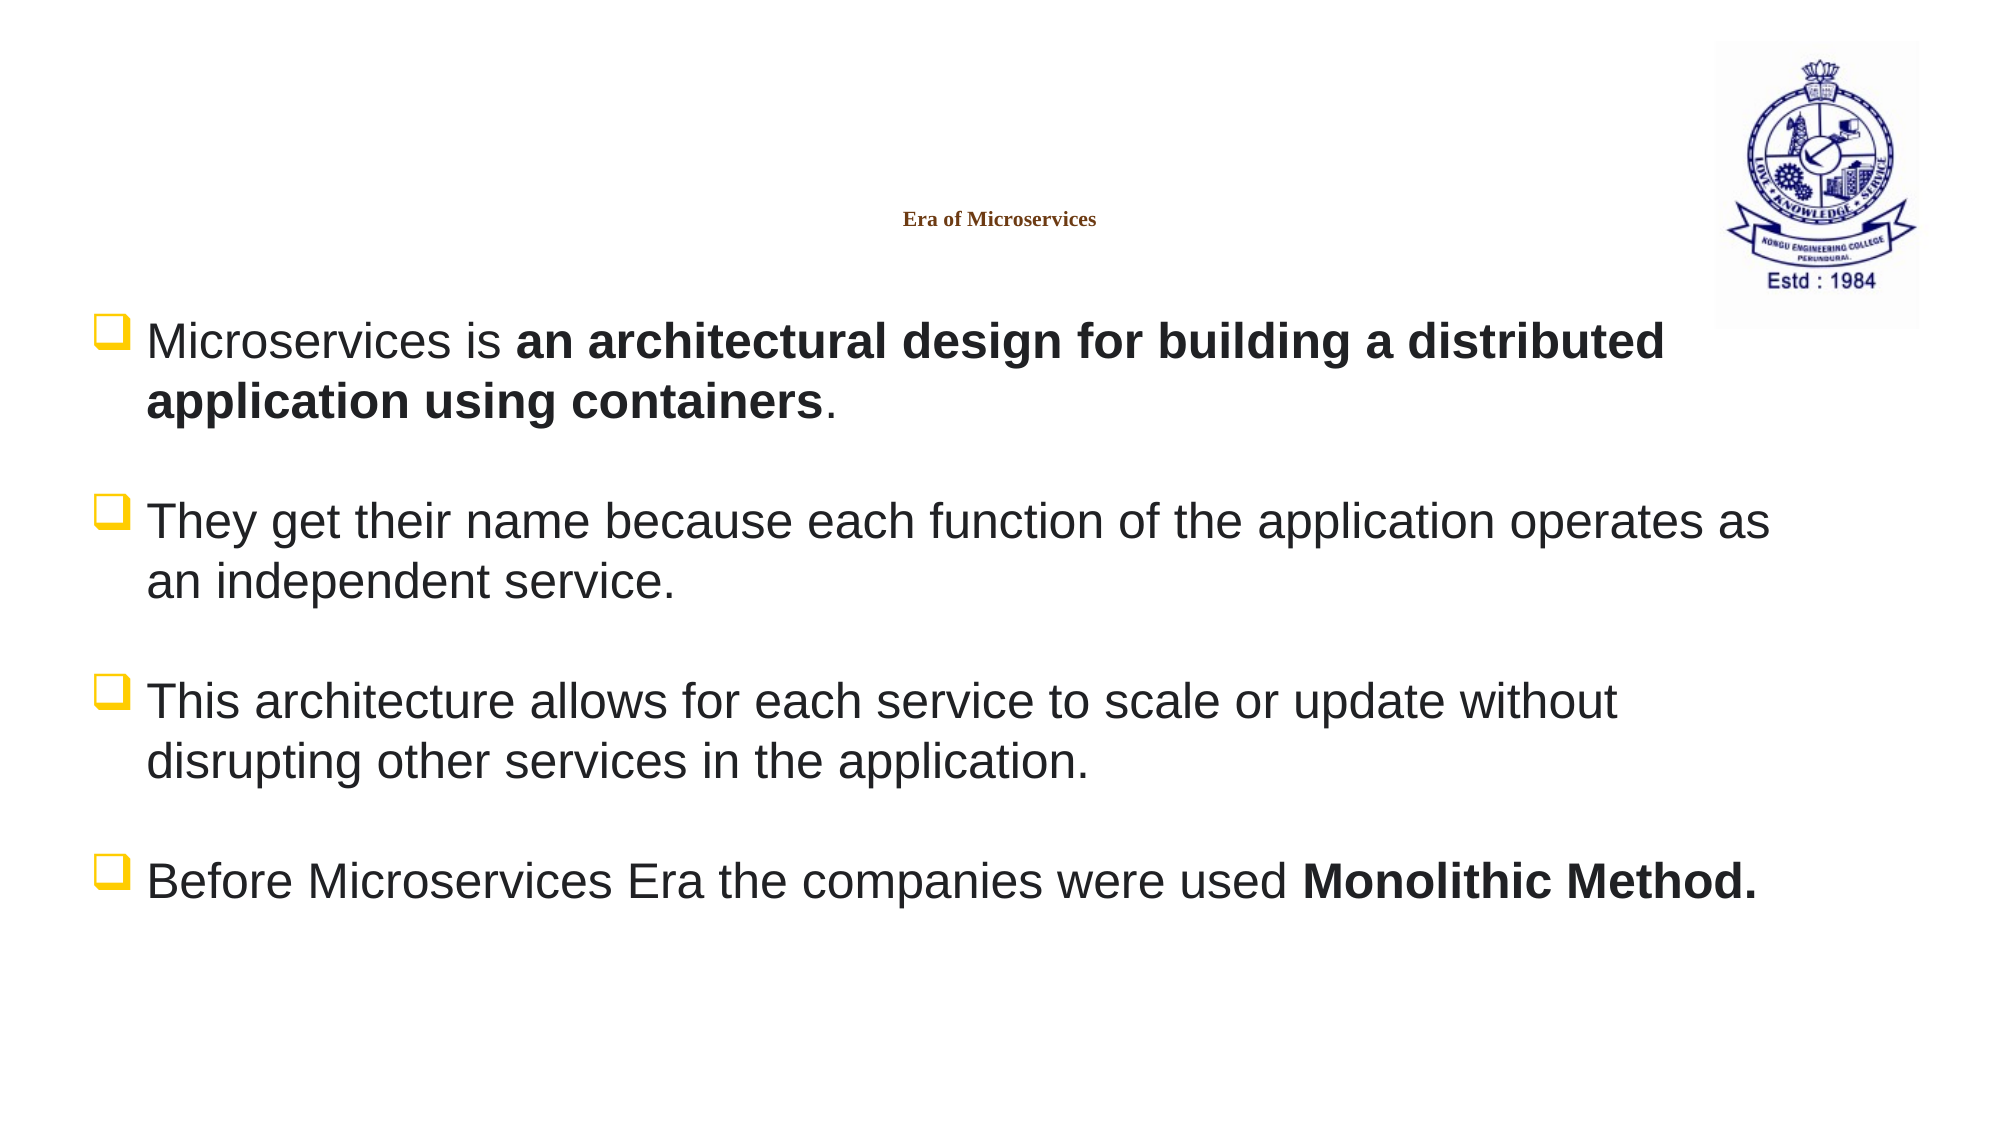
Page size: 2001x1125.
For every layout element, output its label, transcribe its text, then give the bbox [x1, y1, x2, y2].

list Microservices is an architectural design for building a distributed application using containers. They get their name because each function of the application operates as an independent service. This architecture allows for each service to scale or update without disrupting other services in the application. Before Microservices Era the companies were used Monolithic Method. [75, 240, 1792, 1038]
title Era of Microservices [687, 196, 1313, 240]
picture [1674, 41, 1963, 330]
